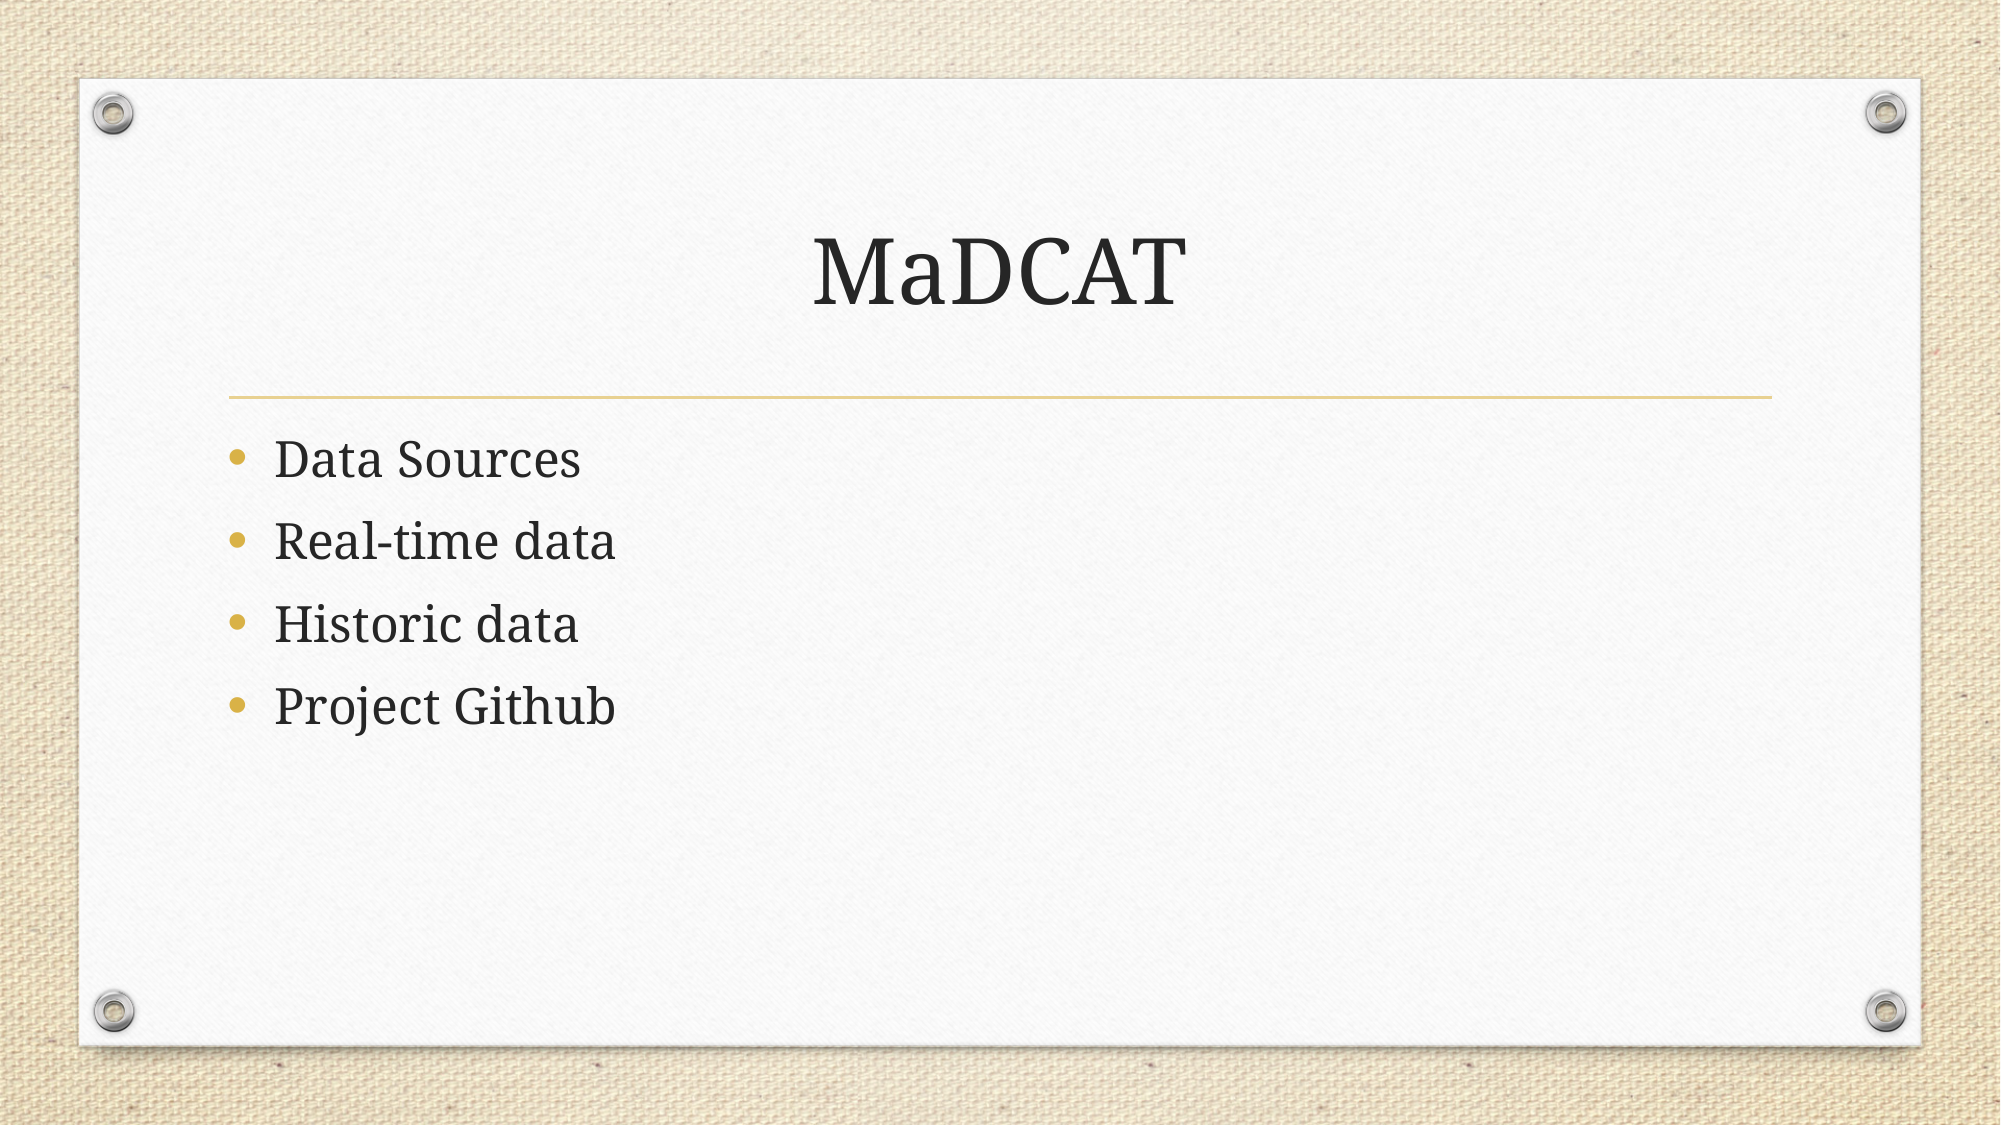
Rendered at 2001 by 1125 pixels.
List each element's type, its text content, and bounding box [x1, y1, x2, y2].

title MaDCAT [212, 161, 1788, 375]
picture [0, 0, 2001, 1125]
list Data Sources Real-time data Historic data Project Github [212, 419, 1788, 964]
